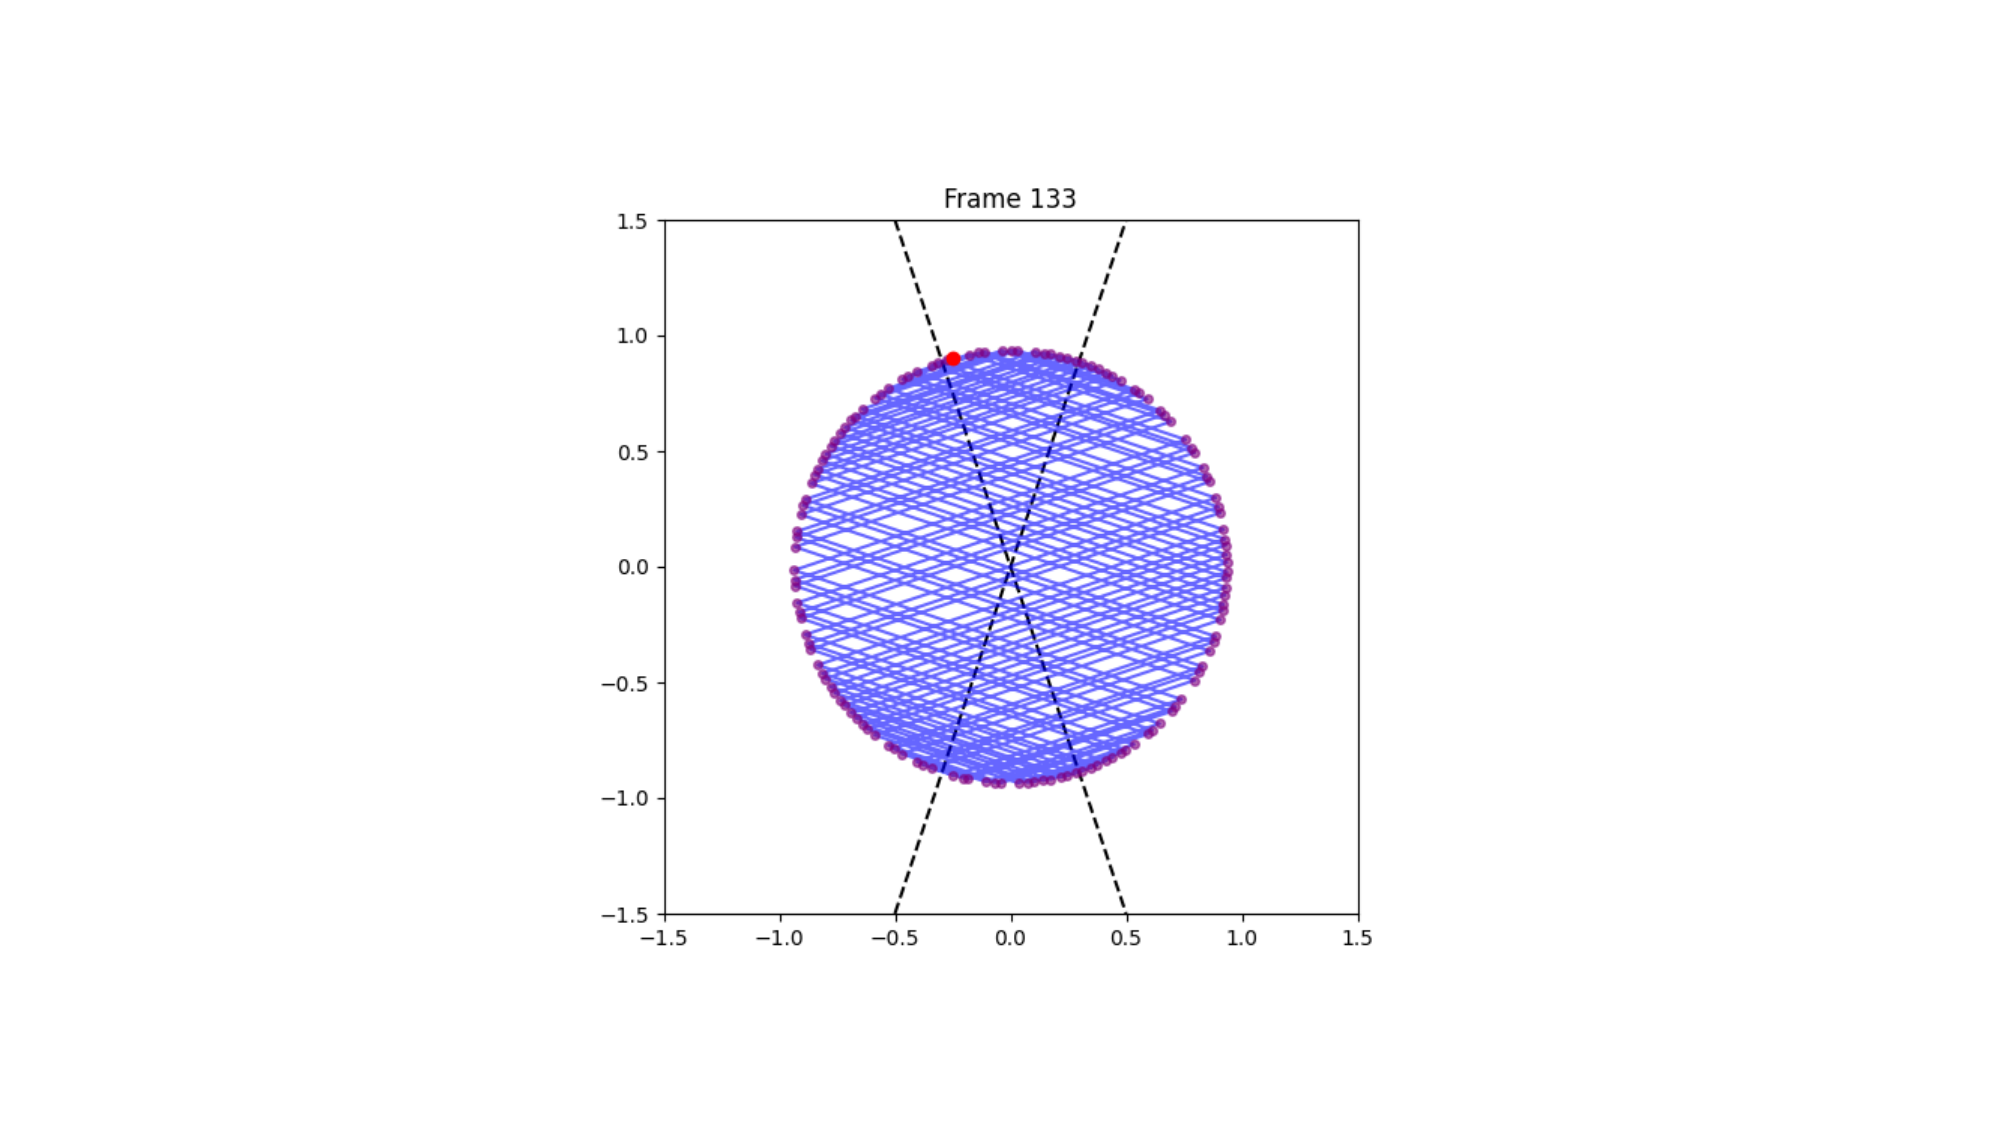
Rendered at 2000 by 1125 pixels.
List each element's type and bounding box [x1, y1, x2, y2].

picture [549, 112, 1450, 1013]
